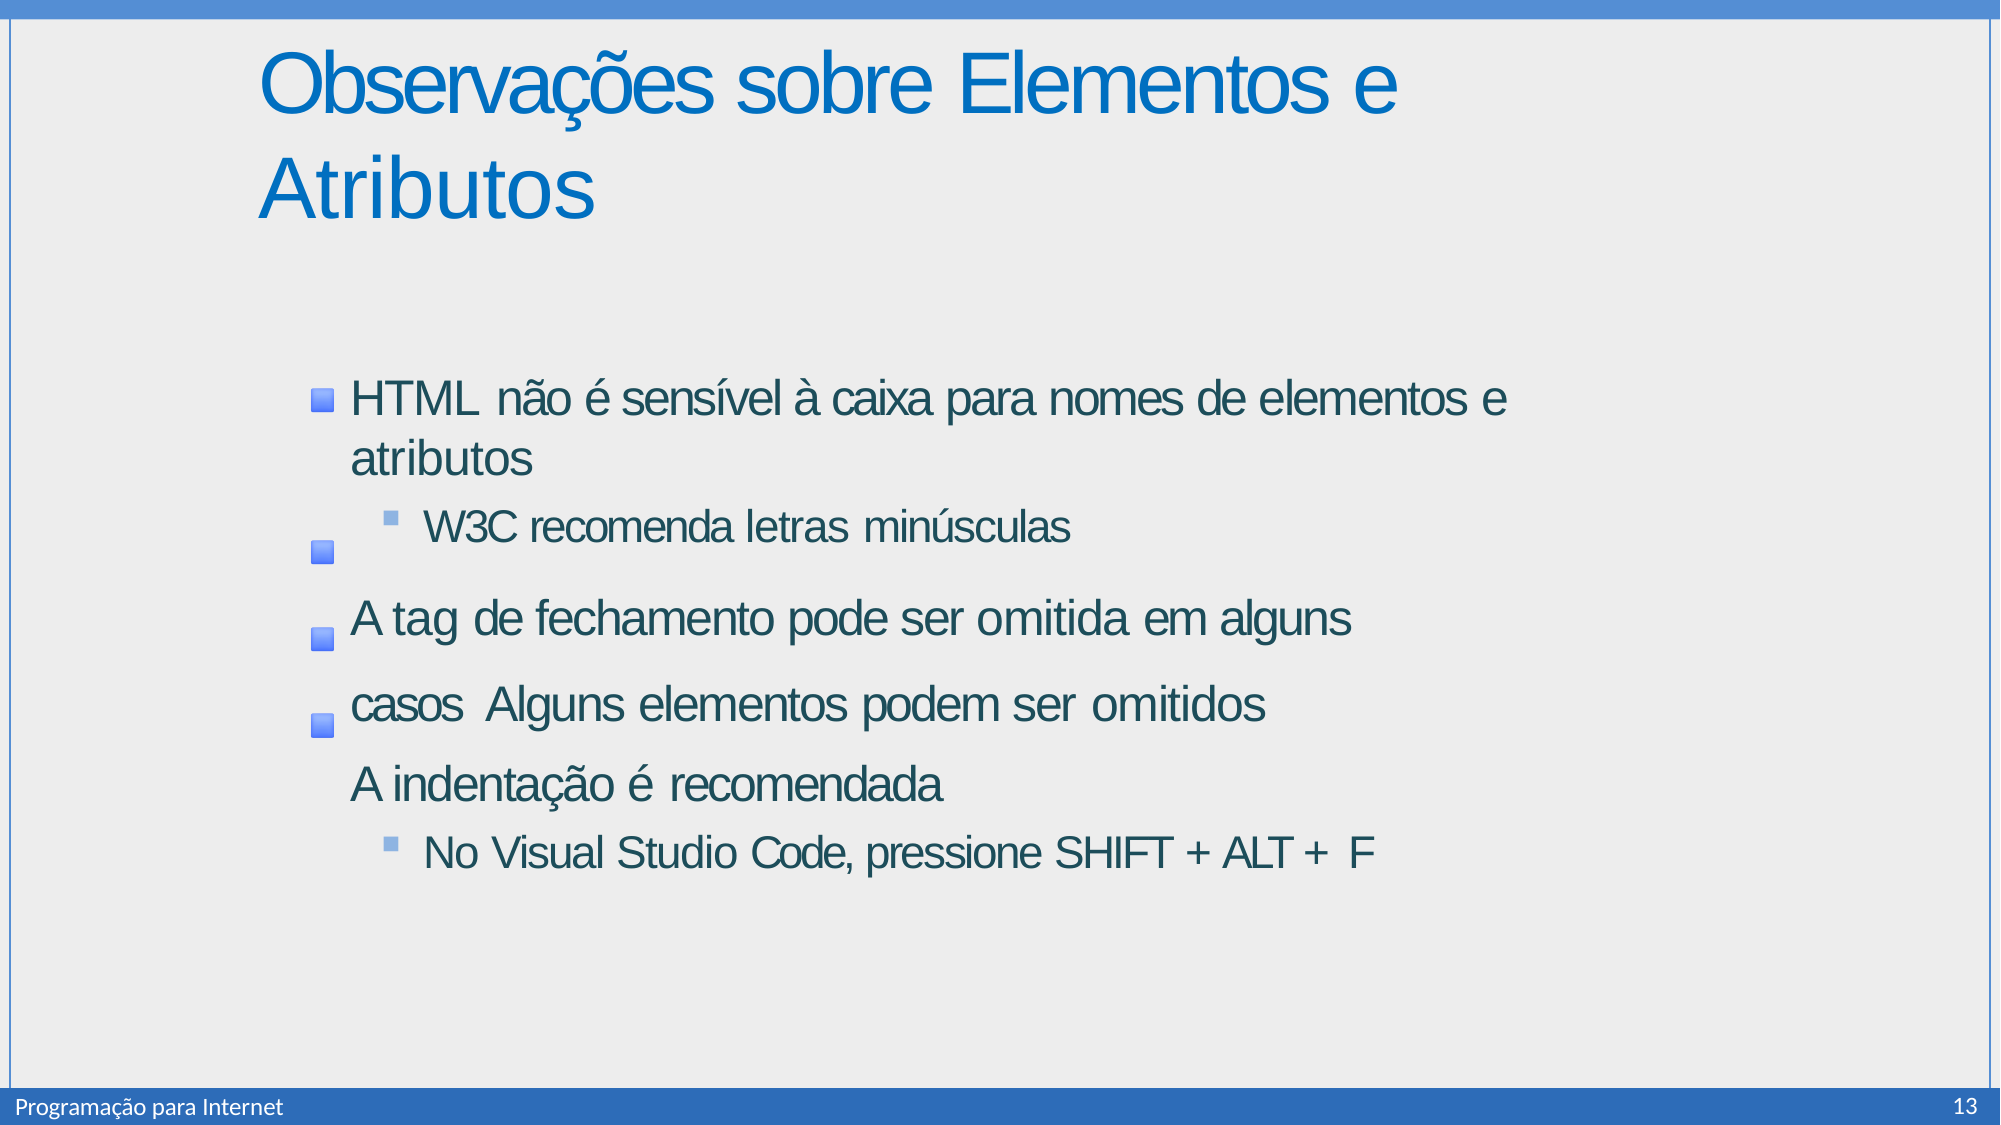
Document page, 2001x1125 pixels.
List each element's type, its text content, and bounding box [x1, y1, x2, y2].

slide_number 13 [1946, 1093, 1985, 1125]
text_box HTML não é sensível à caixa para nomes de elementos e atributos W3C recomenda letras minúsculas A tag de fechamento pode ser omitida em alguns casos Alguns elementos podem ser omitidos A indentação é recomendada No Visual Studio Code, pressione SHIFT + ALT + F [347, 356, 1684, 878]
title Observações sobre Elementos e Atributos [256, 24, 1744, 237]
text_box [306, 711, 338, 745]
text_box Programação para Internet [12, 1094, 291, 1121]
text_box [306, 624, 338, 658]
text_box [306, 385, 338, 419]
text_box [306, 537, 338, 571]
